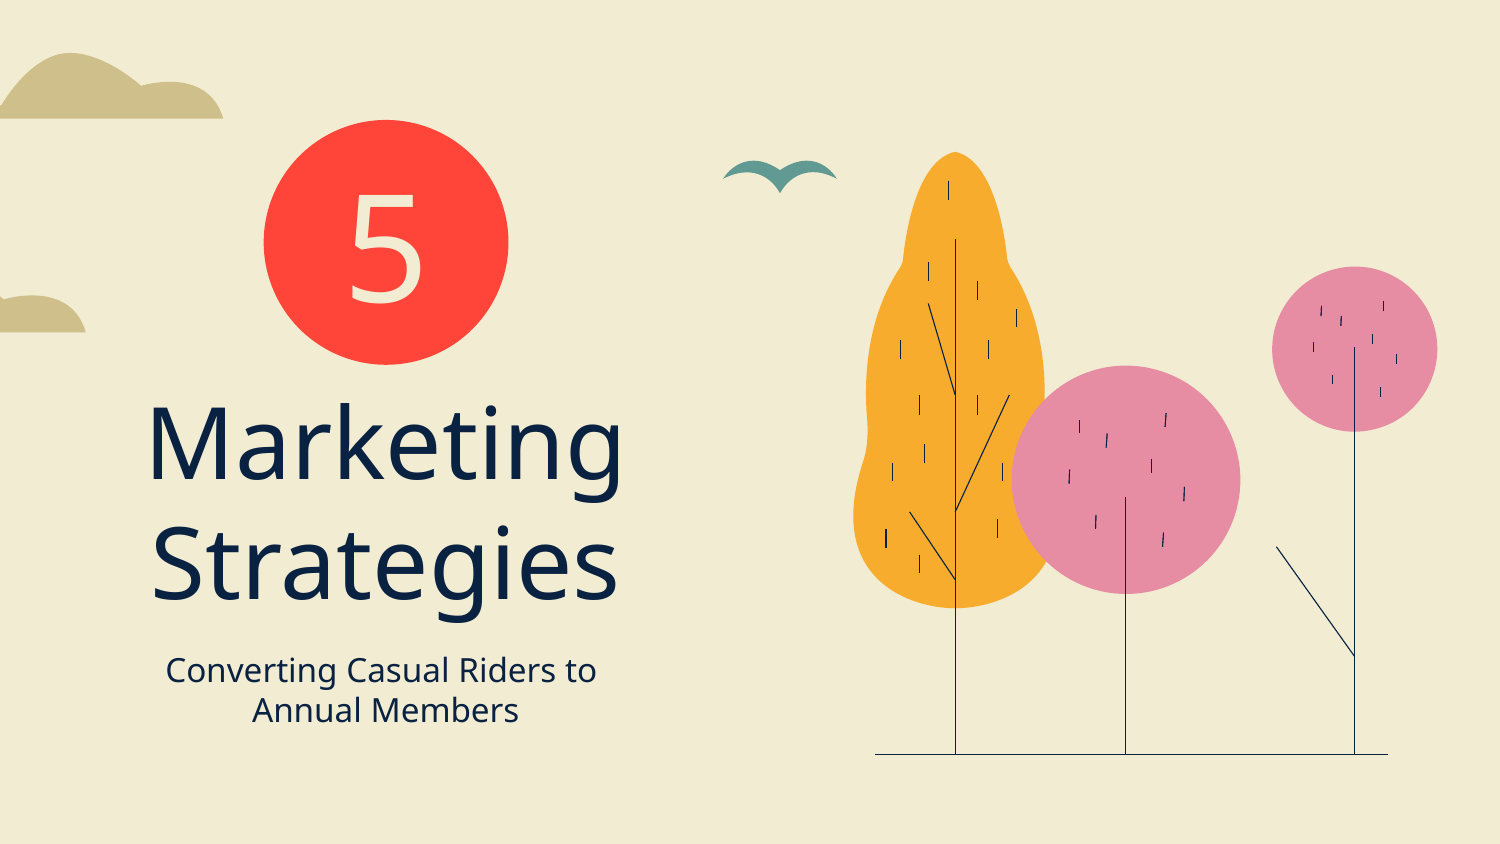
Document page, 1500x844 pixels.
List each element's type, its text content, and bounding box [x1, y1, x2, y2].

text_box Converting Casual Riders to Annual Members [69, 634, 703, 739]
text_box 5 [263, 119, 509, 365]
text_box Marketing Strategies [69, 394, 703, 605]
